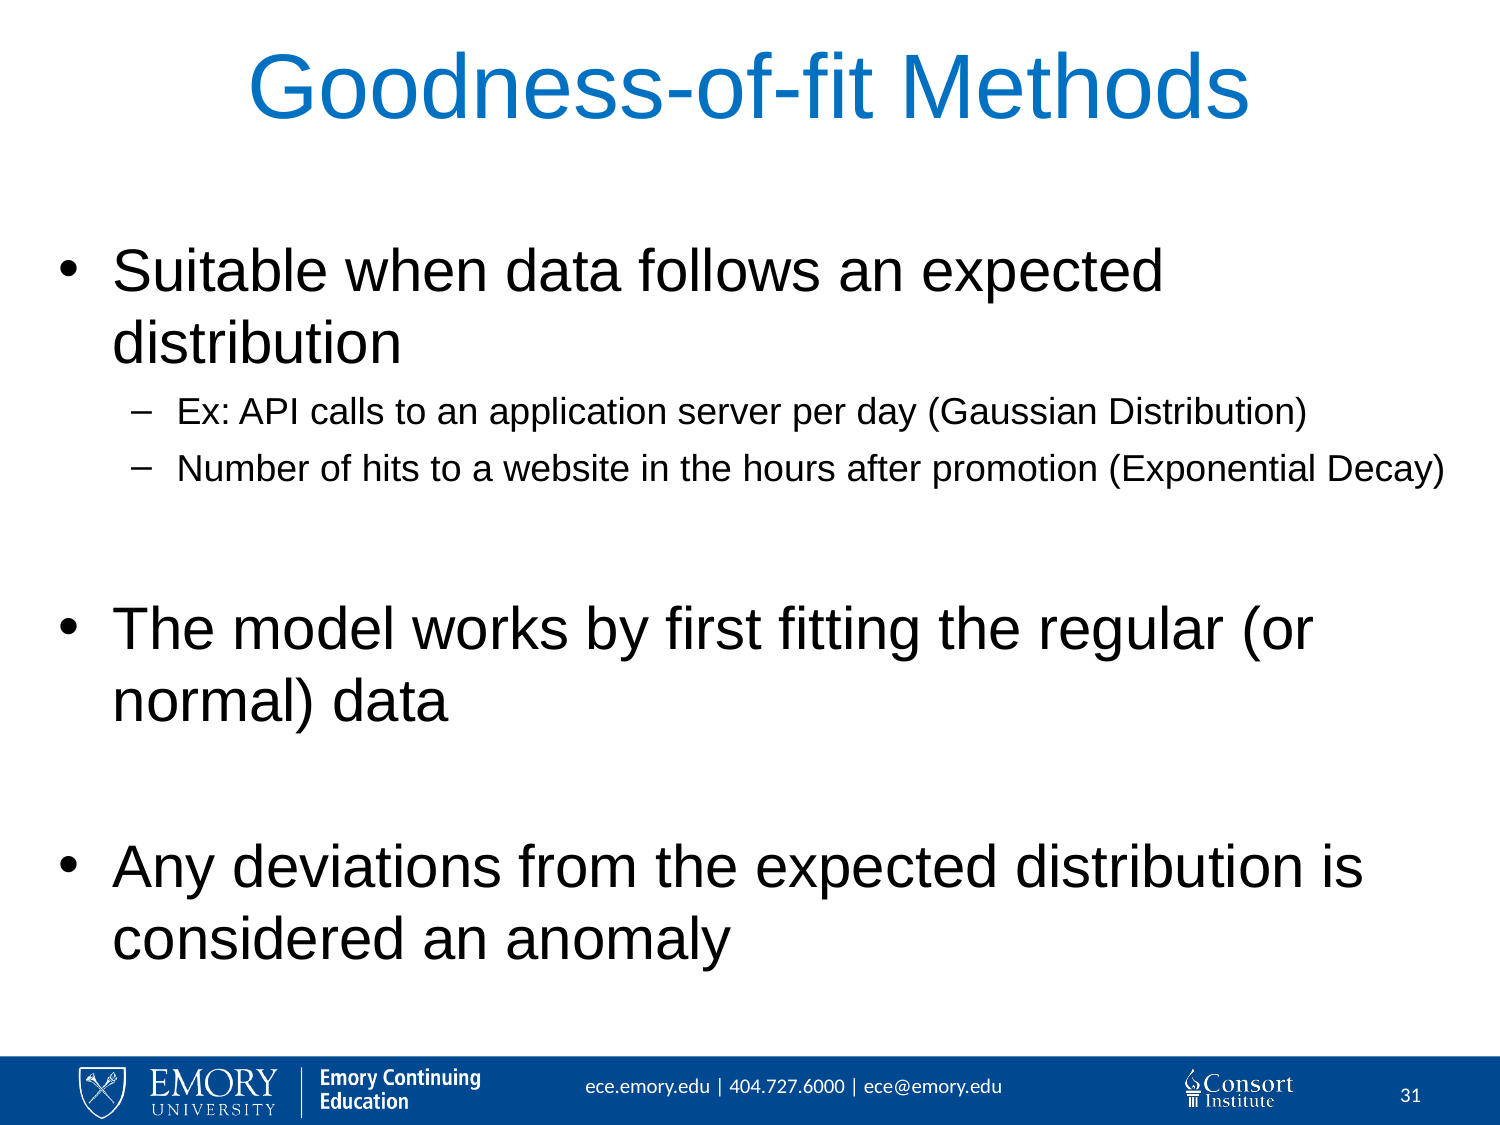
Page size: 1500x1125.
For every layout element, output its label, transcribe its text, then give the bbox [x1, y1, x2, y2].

picture [1185, 1068, 1294, 1107]
slide_number 31 [1335, 1074, 1486, 1125]
picture [75, 1056, 513, 1125]
title Goodness-of-fit Methods [26, 8, 1474, 155]
list Suitable when data follows an expected distribution Ex: API calls to an application server per day (Gaussian Distribution) Number of hits to a website in the hours after promotion (Exponential Decay) The model works by first fitting the regular (or normal) data Any deviations from the expected distribution is considered an anomaly [43, 224, 1474, 1005]
